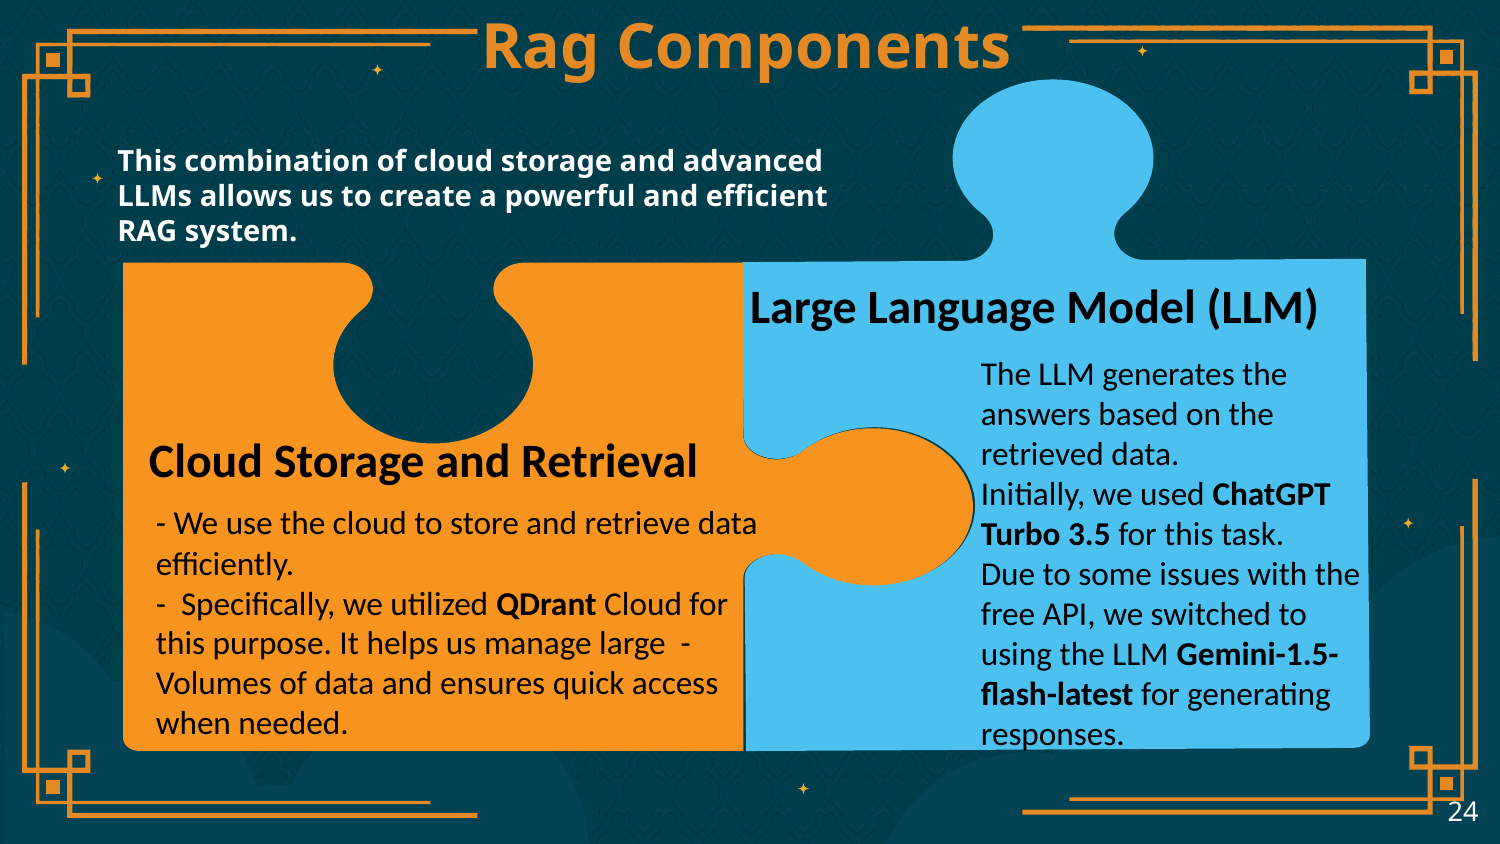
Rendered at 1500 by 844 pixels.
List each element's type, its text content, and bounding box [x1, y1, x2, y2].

text_box [493, 262, 744, 419]
text_box This combination of cloud storage and advanced LLMs allows us to create a powerful and efficient RAG system. [102, 126, 877, 262]
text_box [122, 421, 778, 753]
text_box Large Language Model (LLM) [750, 268, 1389, 341]
text_box [744, 79, 1367, 751]
text_box The LLM generates the answers based on the retrieved data. Initially, we used ChatGPT Turbo 3.5 for this task. Due to some issues with the free API, we switched to using the LLM Gemini-1.5-flash-latest for generating responses. [980, 345, 1370, 760]
text_box [782, 428, 973, 586]
slide_number ‹#› [1403, 779, 1494, 844]
text_box [123, 262, 373, 419]
title Rag Components [427, 6, 1066, 100]
